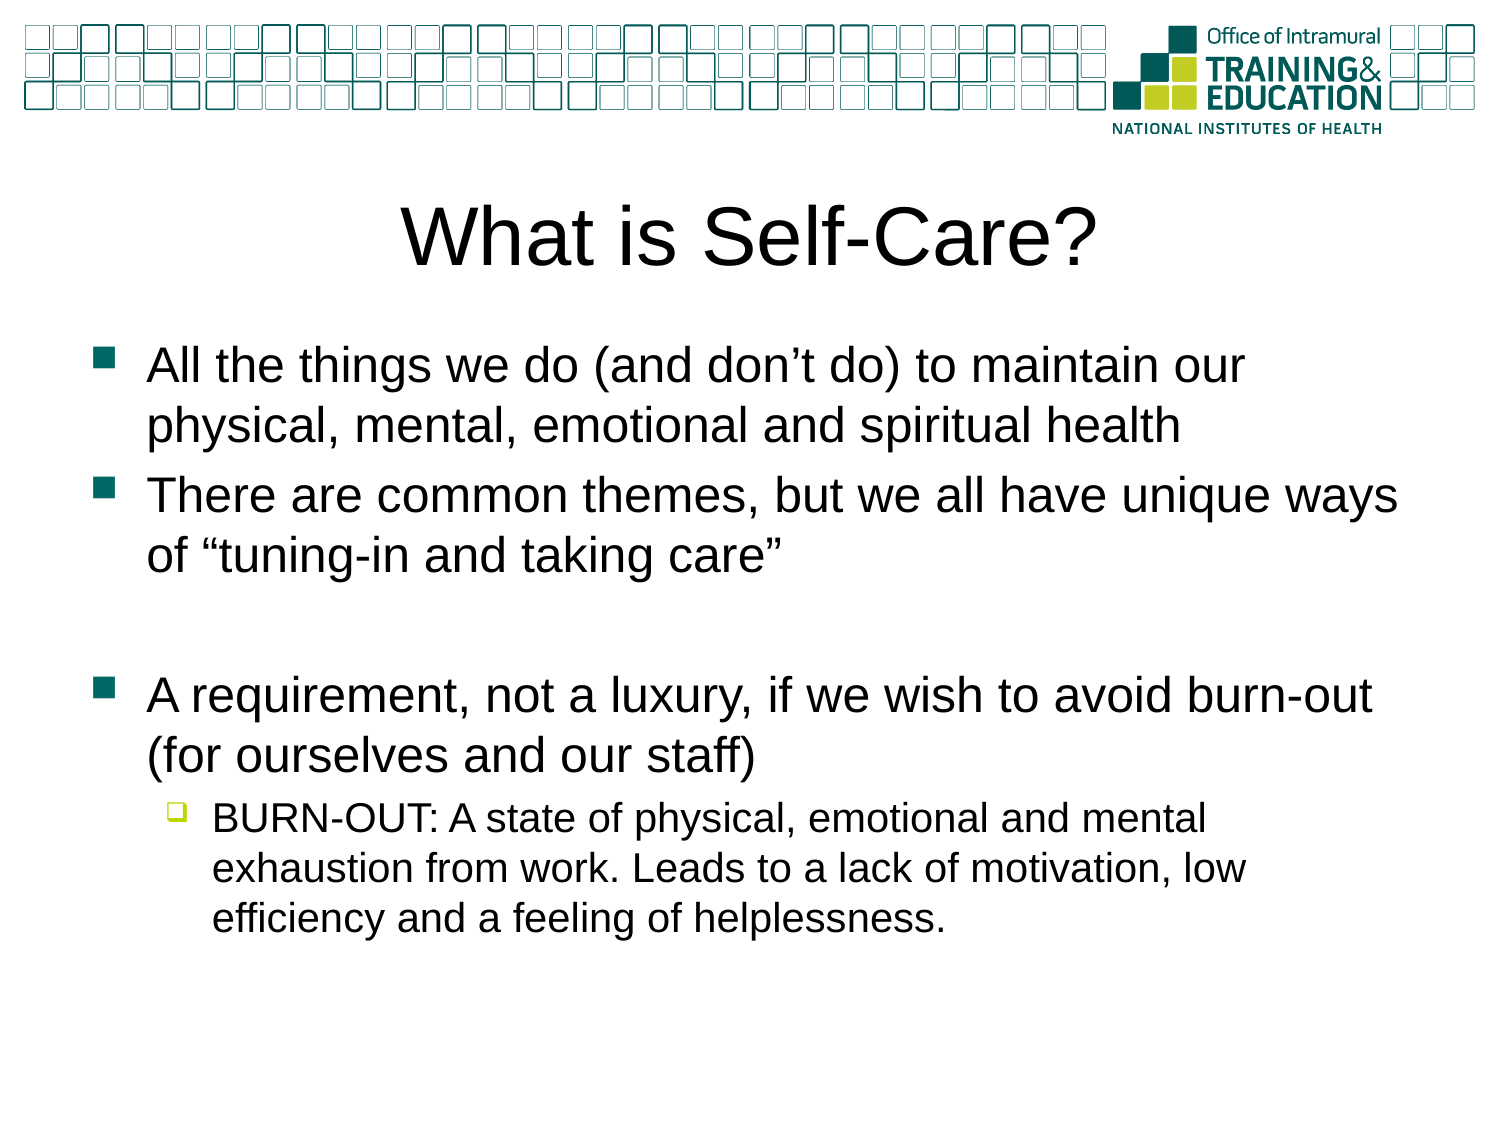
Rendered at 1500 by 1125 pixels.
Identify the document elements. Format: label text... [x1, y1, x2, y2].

title What is Self-Care? [75, 174, 1425, 324]
picture [24, 24, 1475, 134]
list All the things we do (and don’t do) to maintain our physical, mental, emotional and spiritual health There are common themes, but we all have unique ways of “tuning-in and taking care” A requirement, not a luxury, if we wish to avoid burn-out (for ourselves and our staff) BURN-OUT: A state of physical, emotional and mental exhaustion from work. Leads to a lack of motivation, low efficiency and a feeling of helplessness. [75, 324, 1425, 588]
